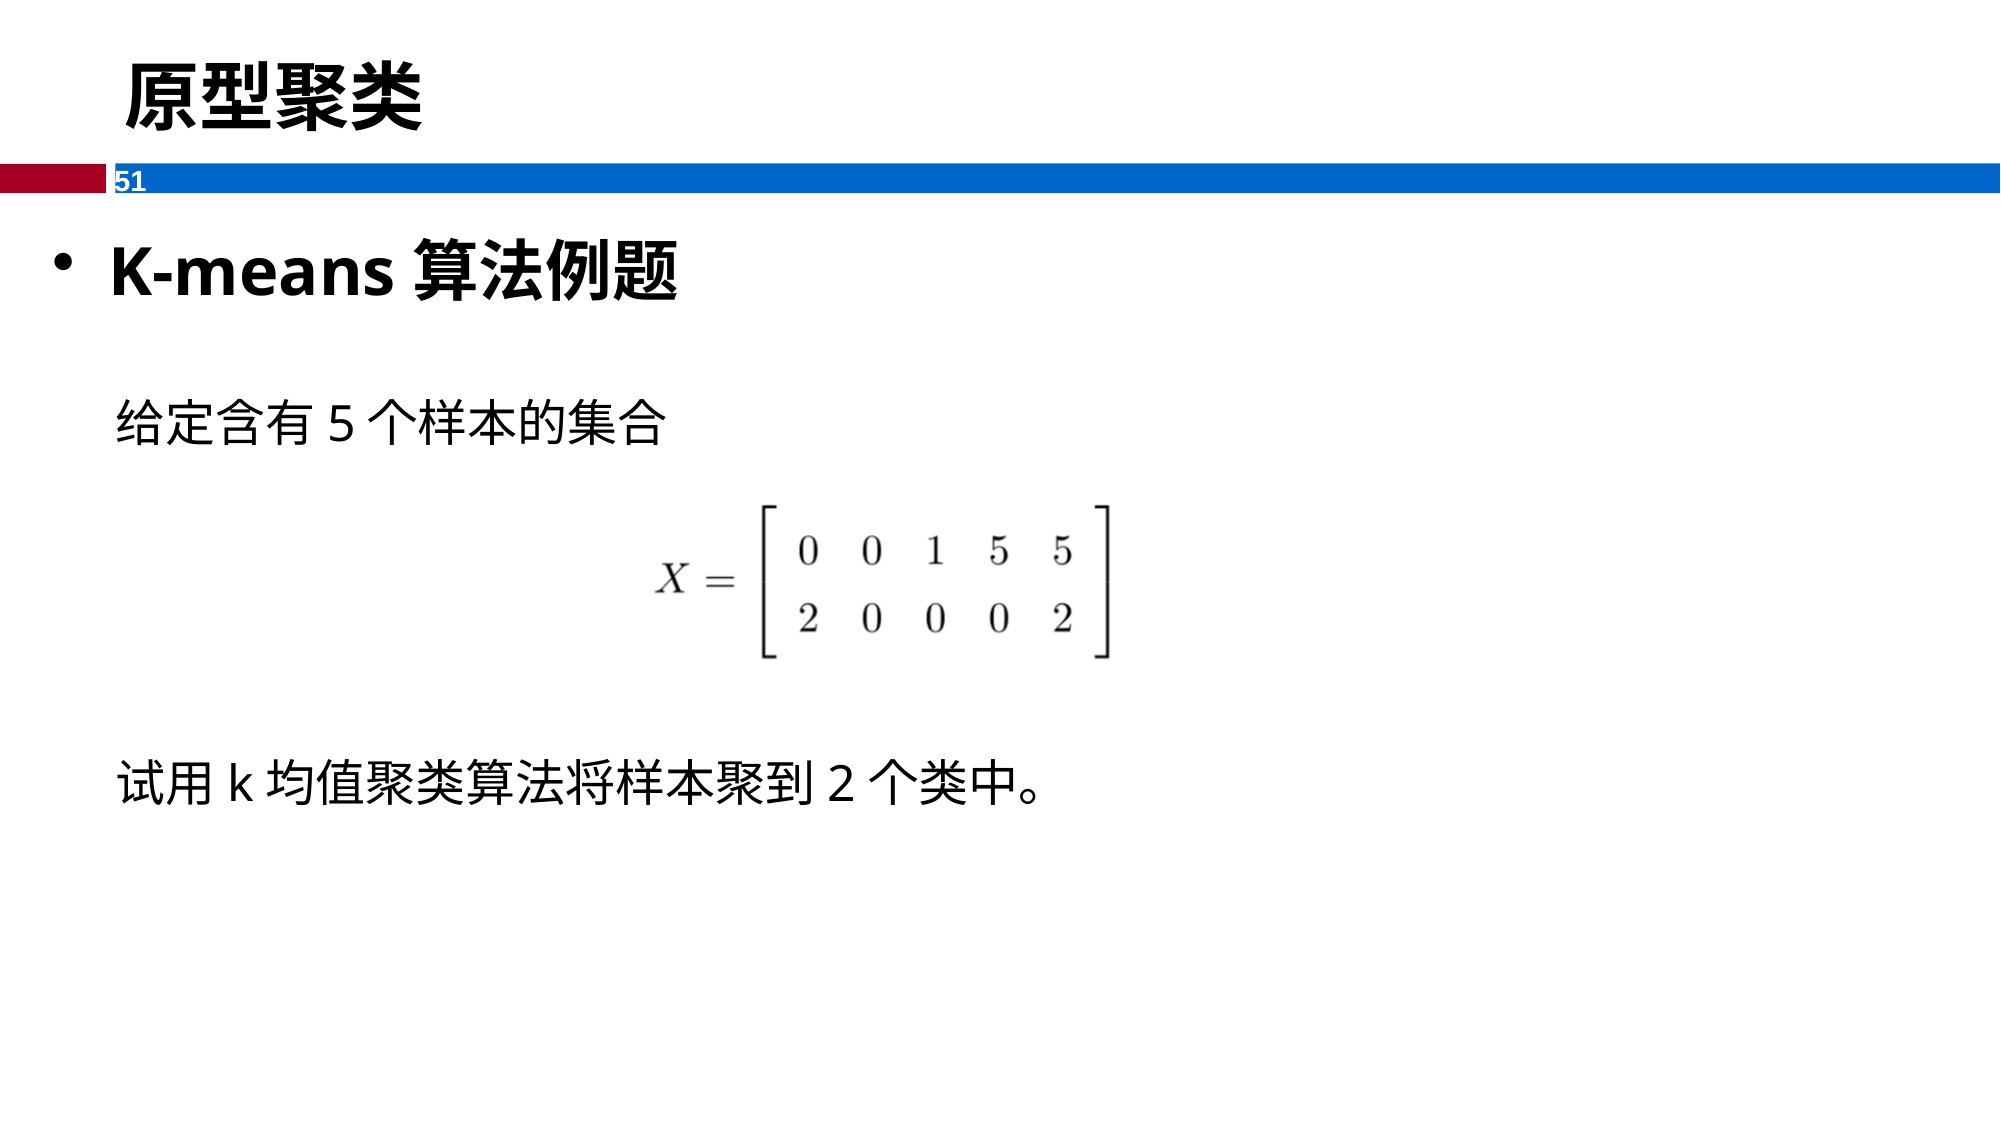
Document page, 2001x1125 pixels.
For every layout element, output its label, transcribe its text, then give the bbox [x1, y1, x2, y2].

list K-means算法例题 [37, 221, 1838, 965]
title 原型聚类 [109, 38, 2000, 150]
picture [632, 485, 1189, 692]
text_box 给定含有5个样本的集合 试用k均值聚类算法将样本聚到2个类中。 [100, 353, 2000, 819]
